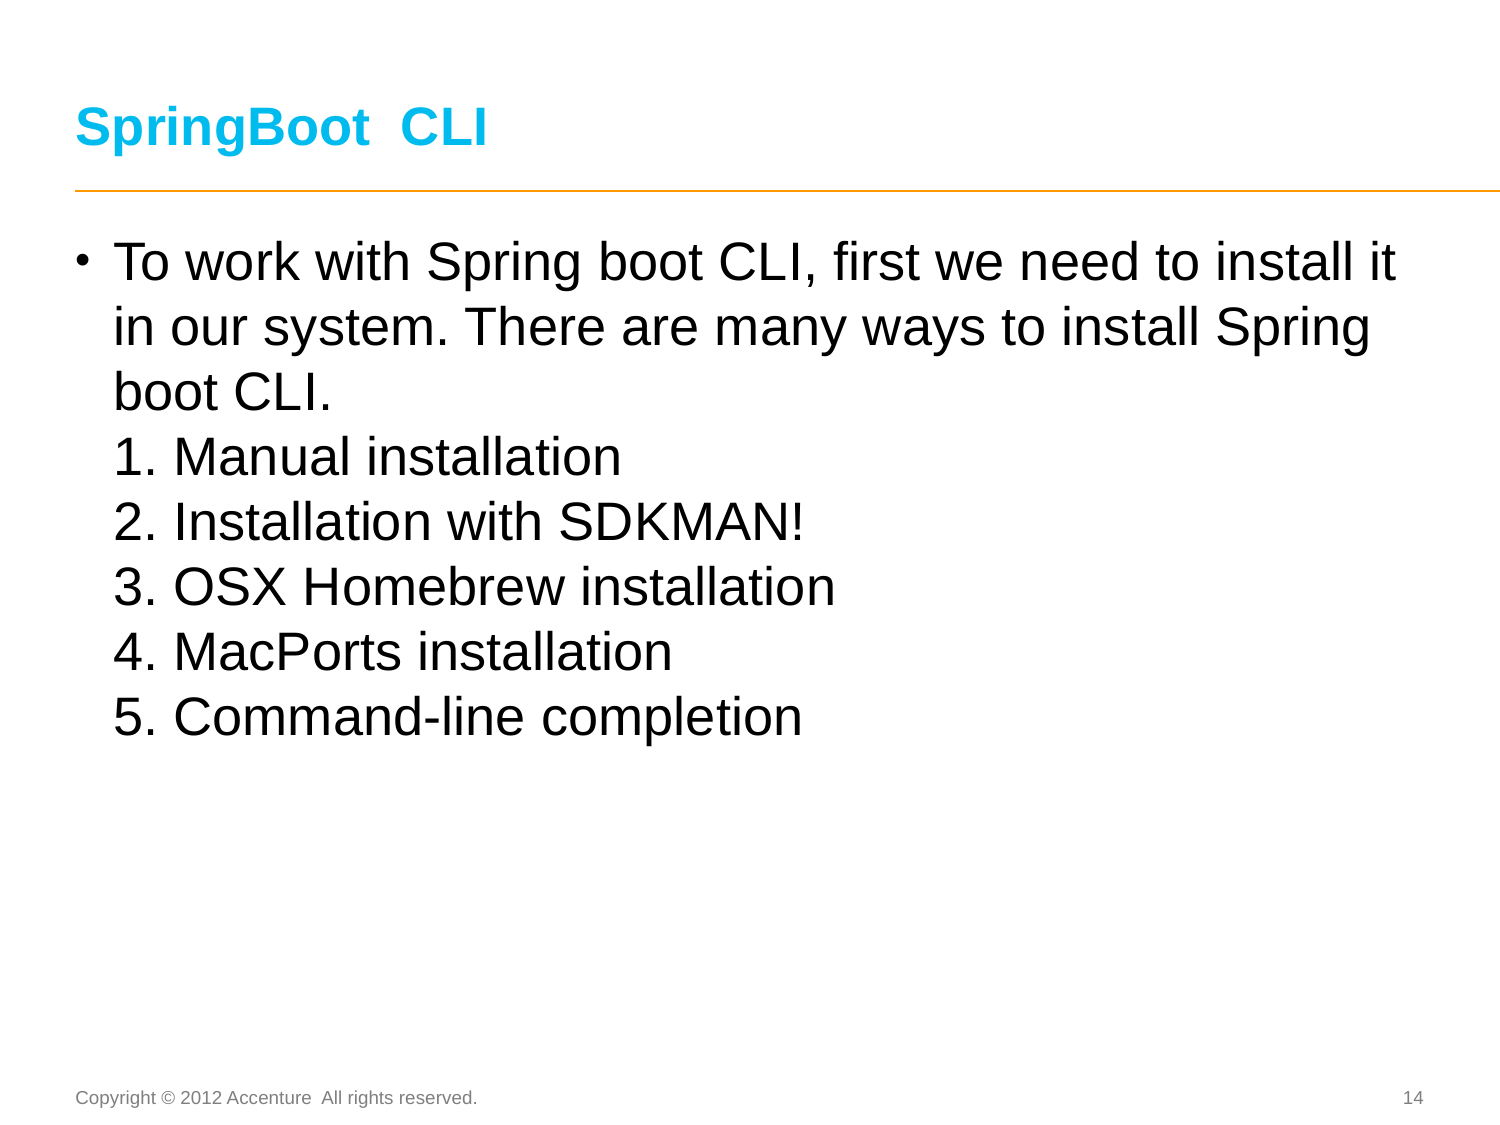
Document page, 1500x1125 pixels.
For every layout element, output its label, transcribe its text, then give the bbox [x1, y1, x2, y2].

title SpringBoot CLI [75, 27, 1422, 157]
list To work with Spring boot CLI, first we need to install it in our system. There are many ways to install Spring boot CLI. 1. Manual installation 2. Installation with SDKMAN! 3. OSX Homebrew installation 4. MacPorts installation 5. Command-line completion [75, 226, 1425, 1018]
